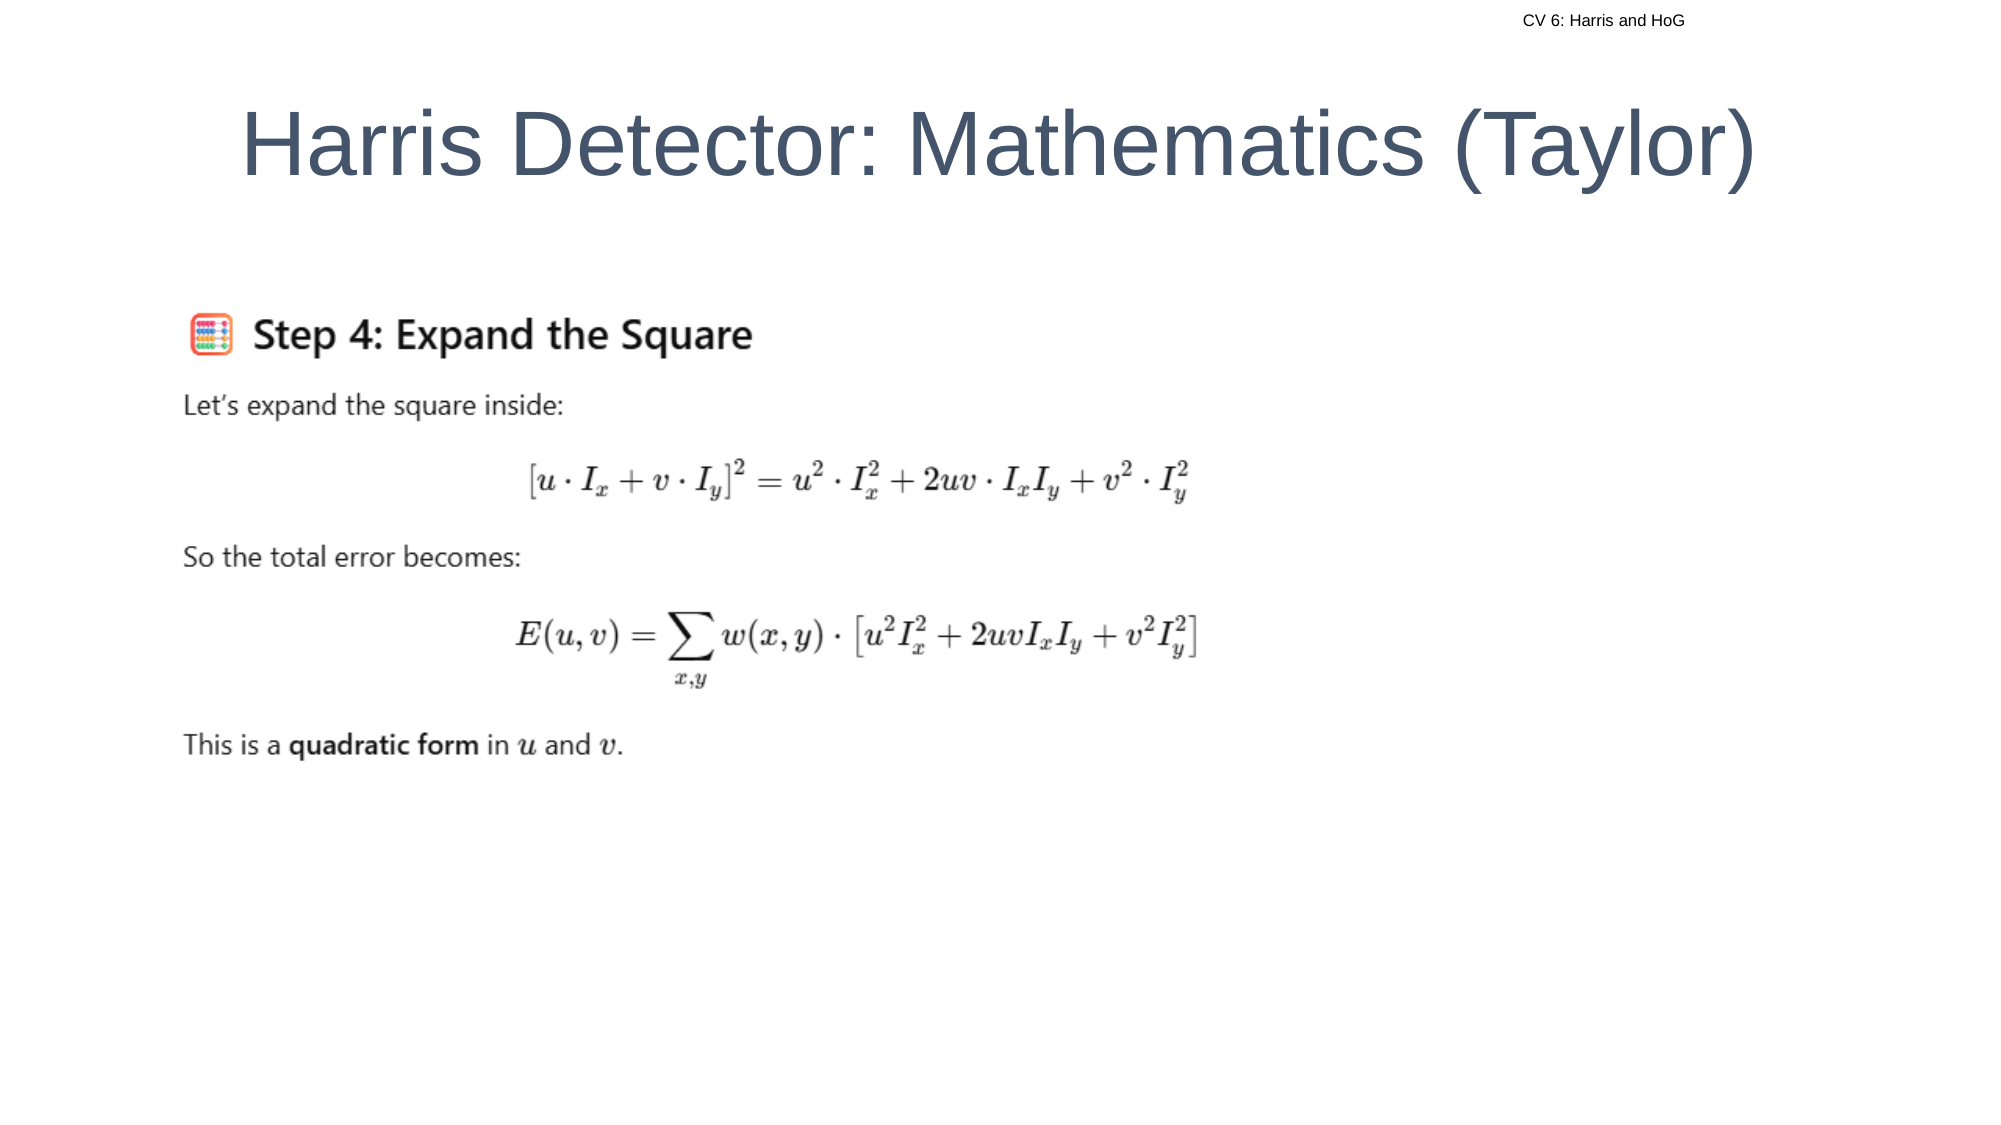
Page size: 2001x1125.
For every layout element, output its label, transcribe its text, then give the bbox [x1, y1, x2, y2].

picture [160, 293, 1229, 808]
title Harris Detector: Mathematics (Taylor) [99, 45, 1900, 233]
